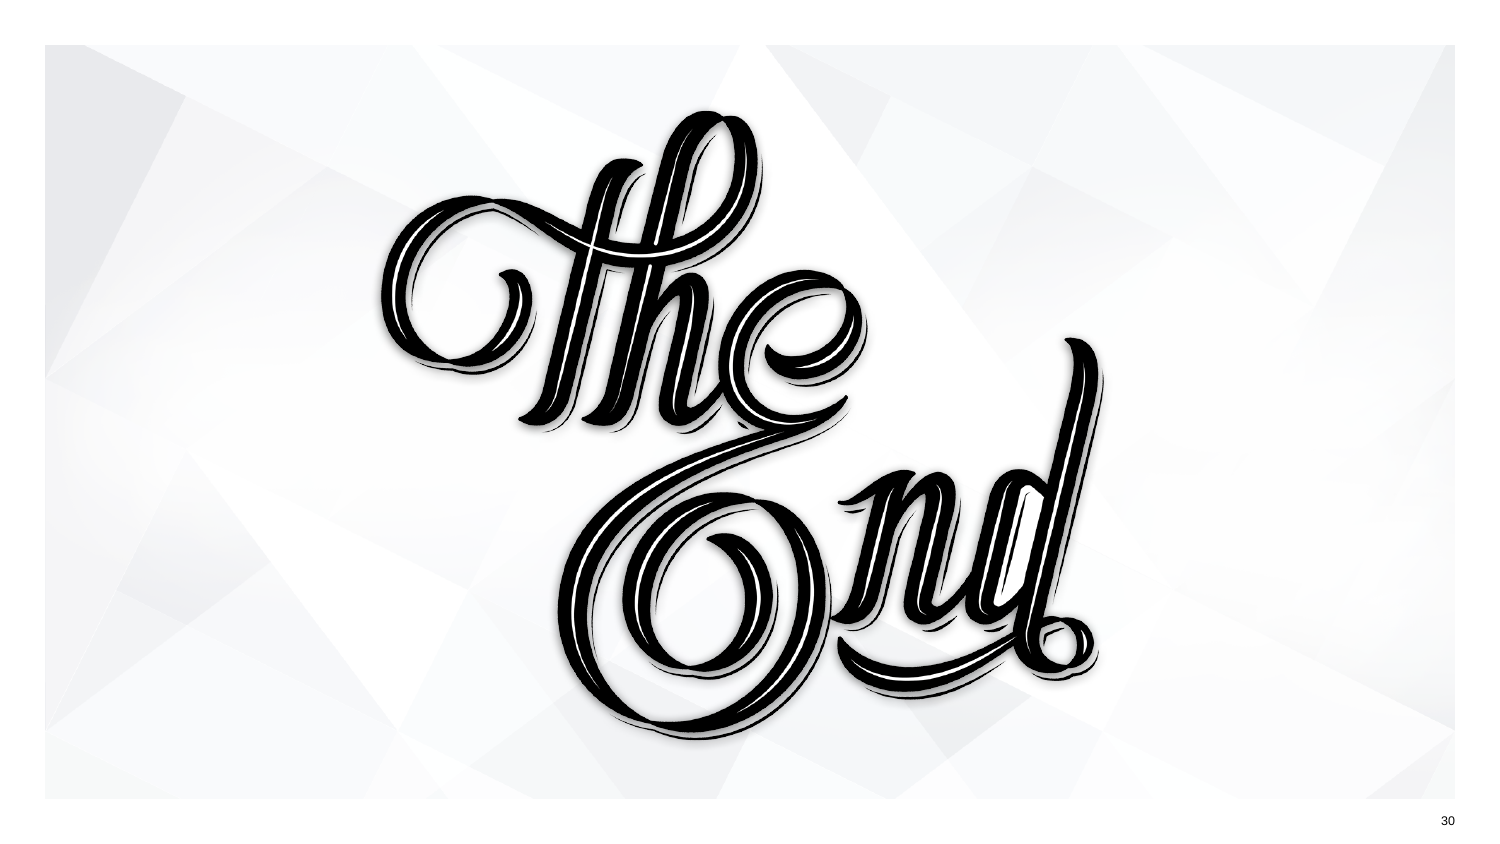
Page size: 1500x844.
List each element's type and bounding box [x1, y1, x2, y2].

picture [45, 45, 1455, 799]
